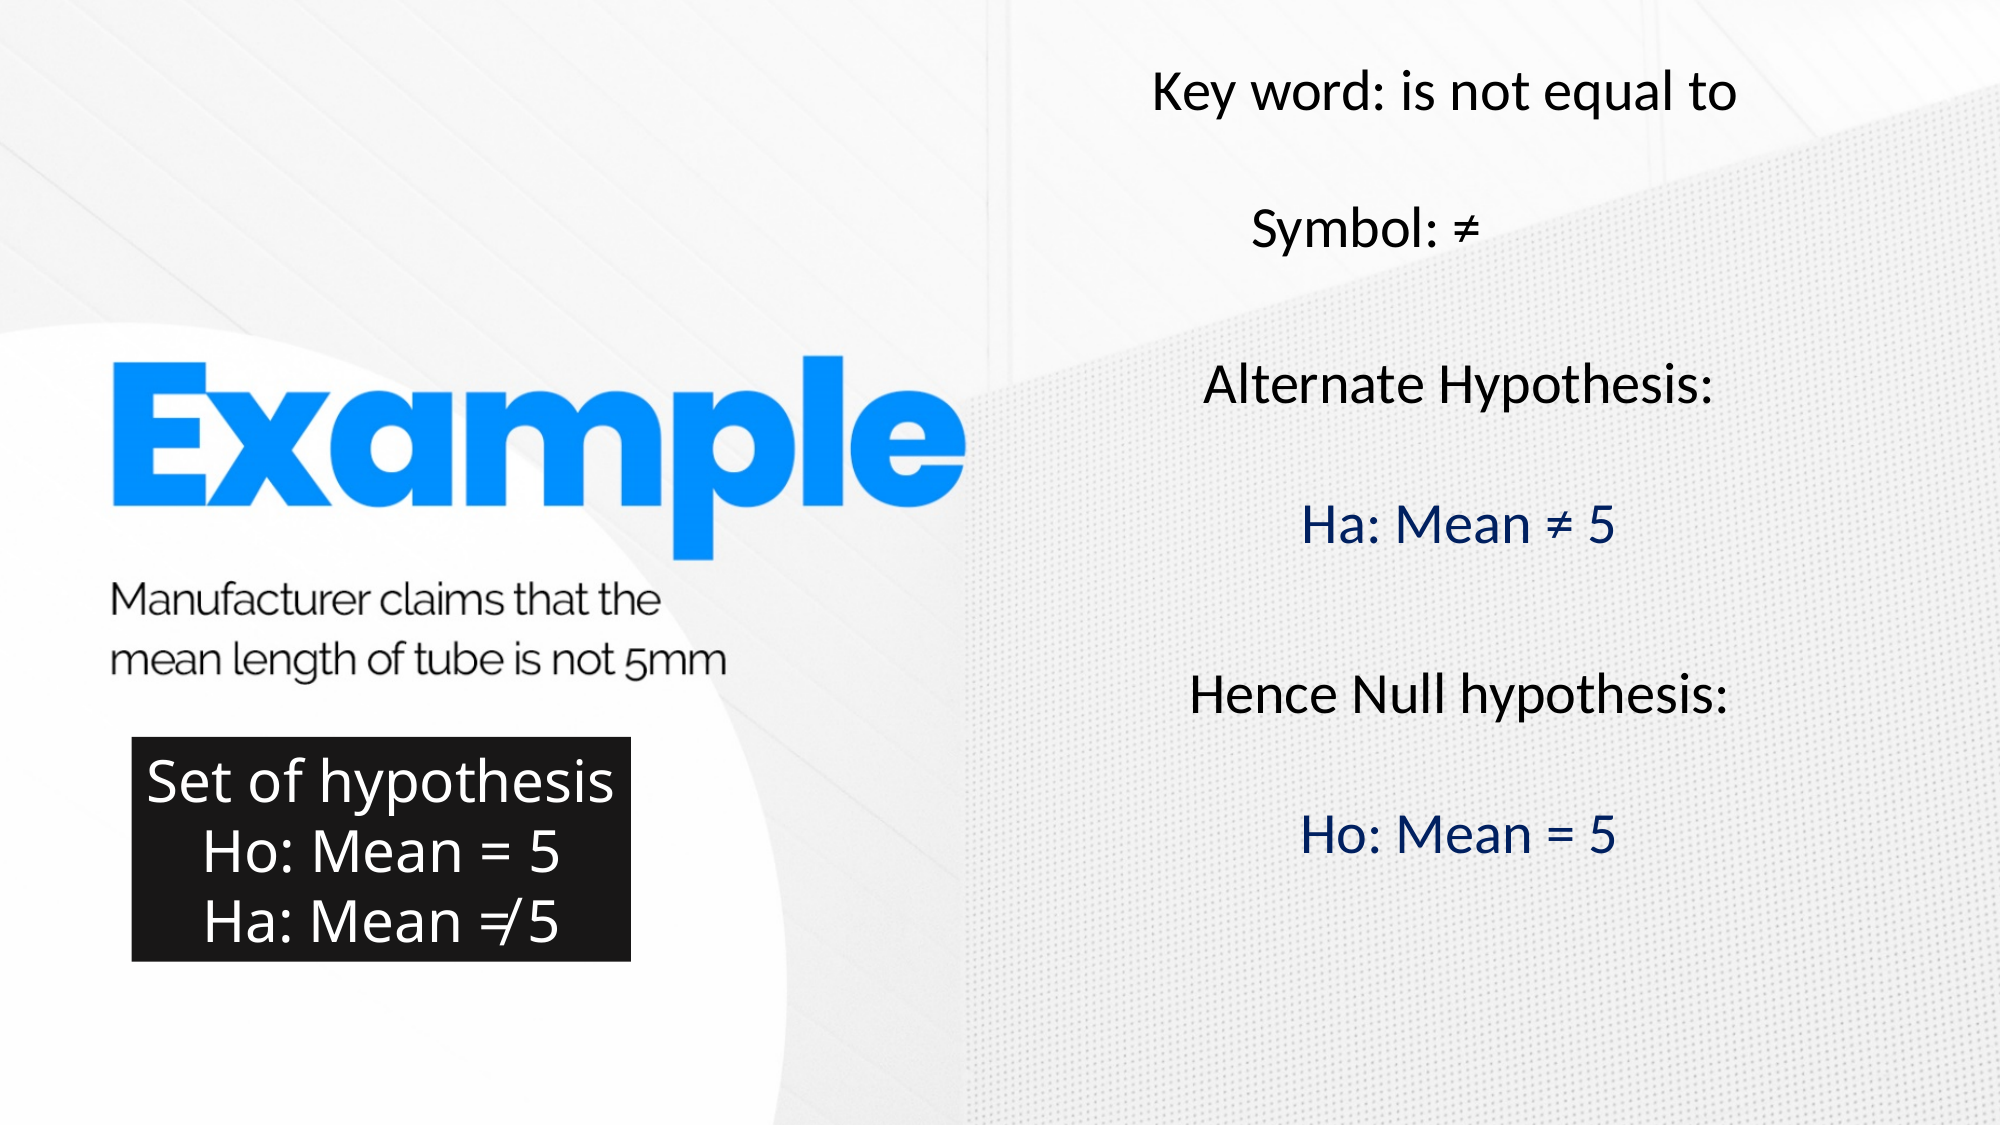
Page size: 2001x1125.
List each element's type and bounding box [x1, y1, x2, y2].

list [0, 0, 2000, 1125]
